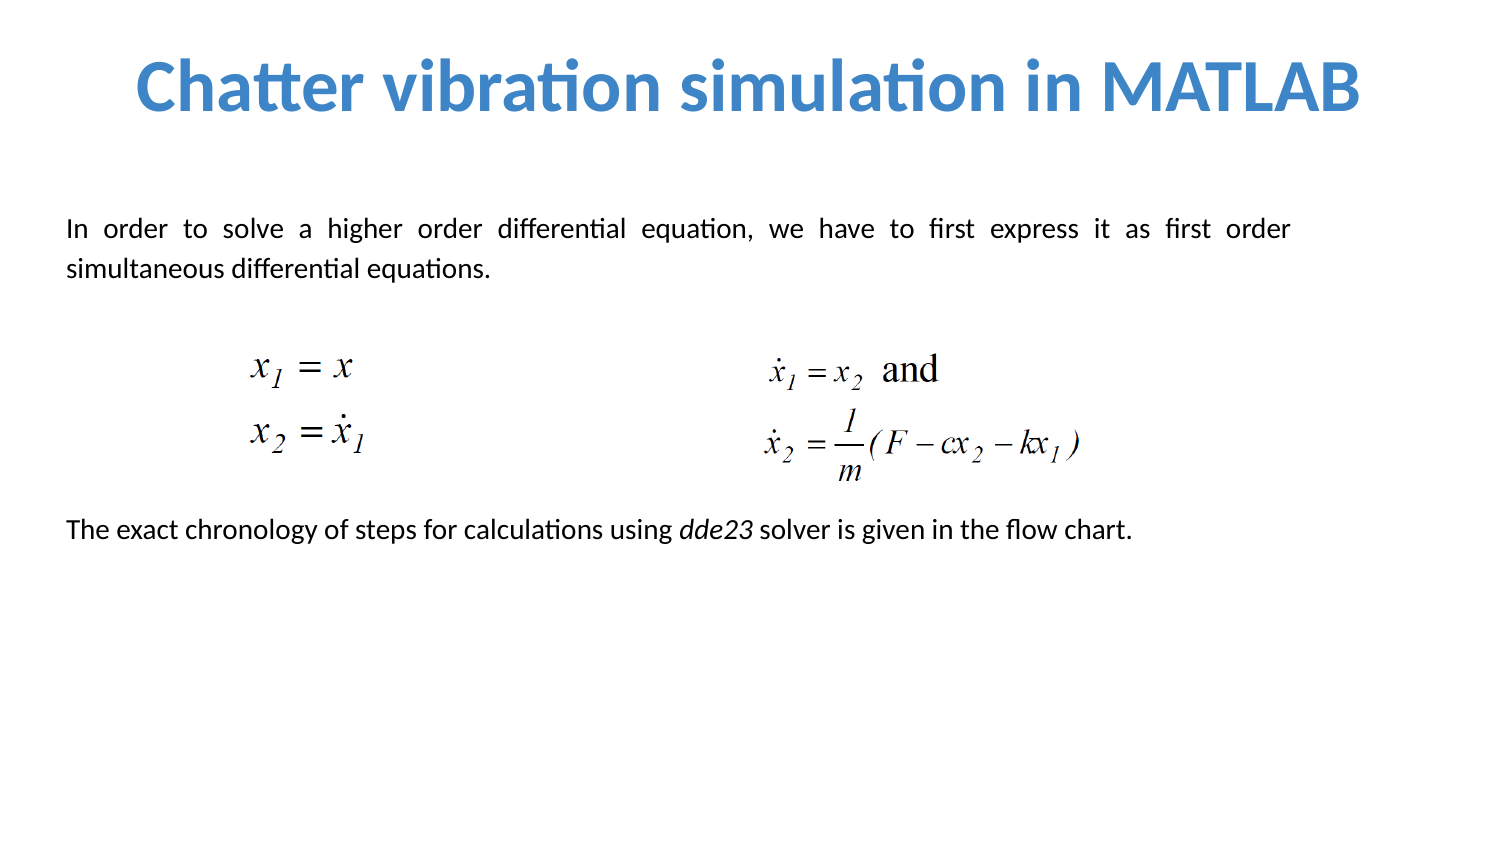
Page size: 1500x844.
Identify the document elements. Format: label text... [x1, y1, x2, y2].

picture [234, 341, 383, 469]
list In order to solve a higher order differential equation, we have to first express it as first order simultaneous differential equations. The exact chronology of steps for calculations using dde23 solver is given in the flow chart. [51, 189, 1308, 750]
picture [749, 343, 1099, 501]
title Chatter vibration simulation in MATLAB [51, 21, 1449, 116]
